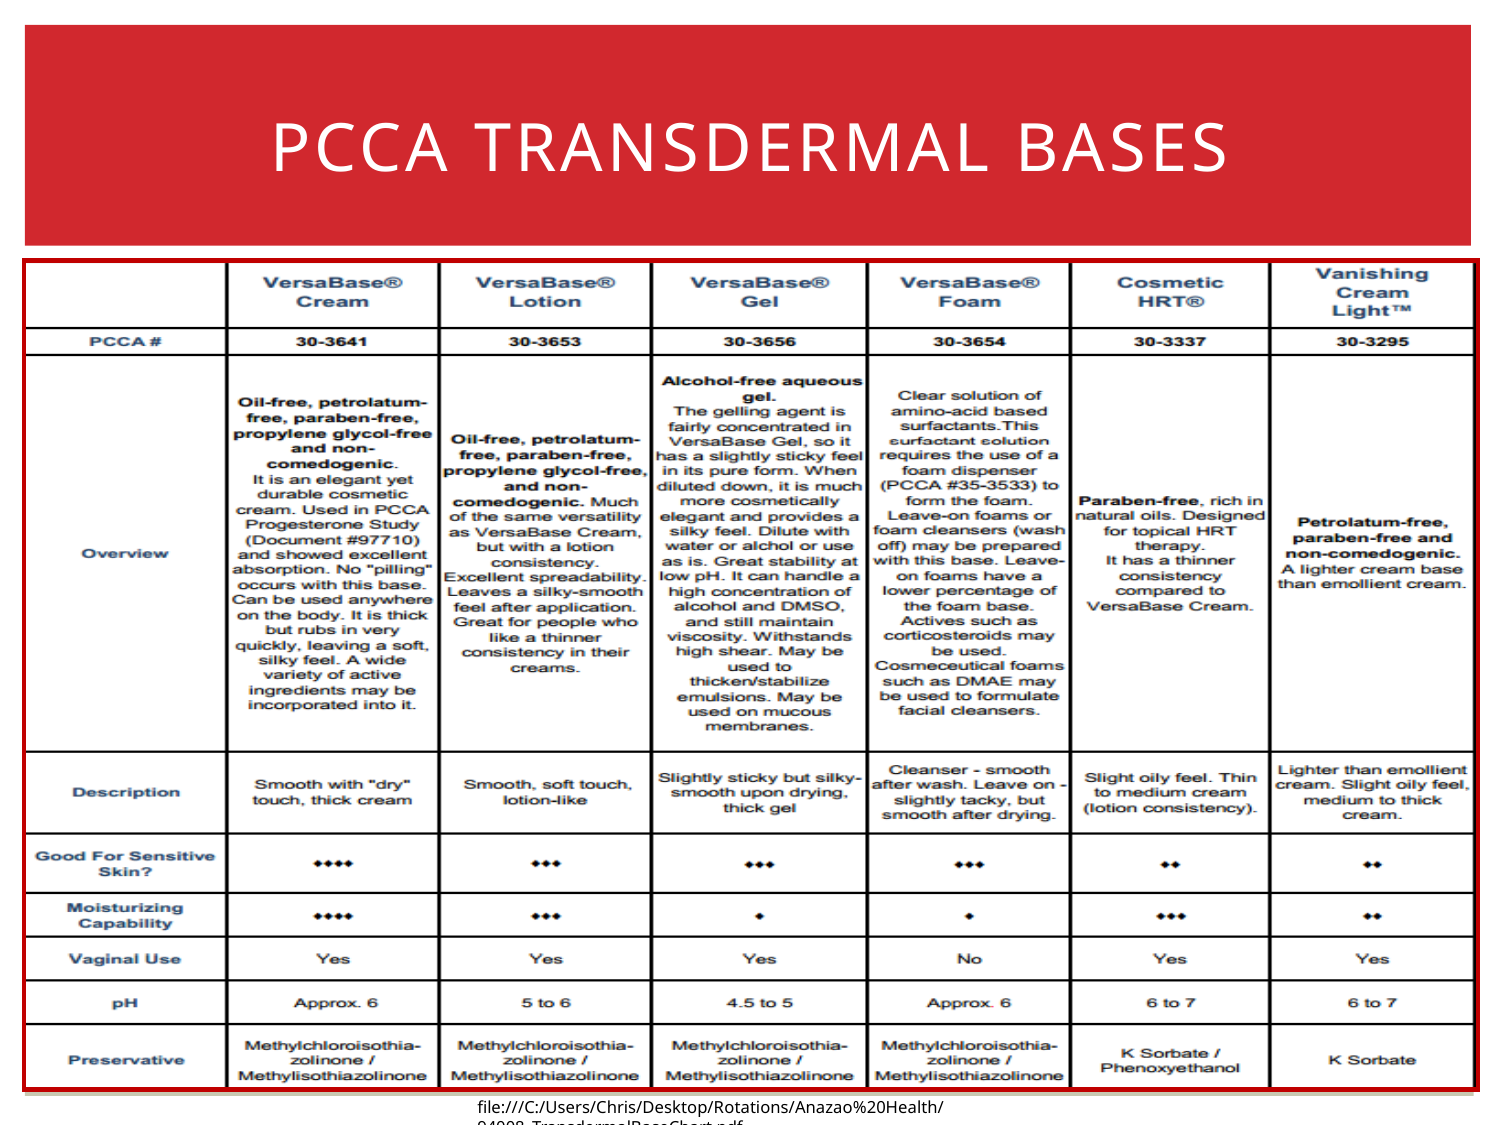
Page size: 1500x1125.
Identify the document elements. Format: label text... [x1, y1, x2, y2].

picture [25, 262, 1477, 1088]
title Pcca transdermal Bases [62, 58, 1438, 232]
text_box file:///C:/Users/Chris/Desktop/Rotations/Anazao%20Health/94008_TransdermalBaseChart.pdf [462, 1097, 1213, 1125]
